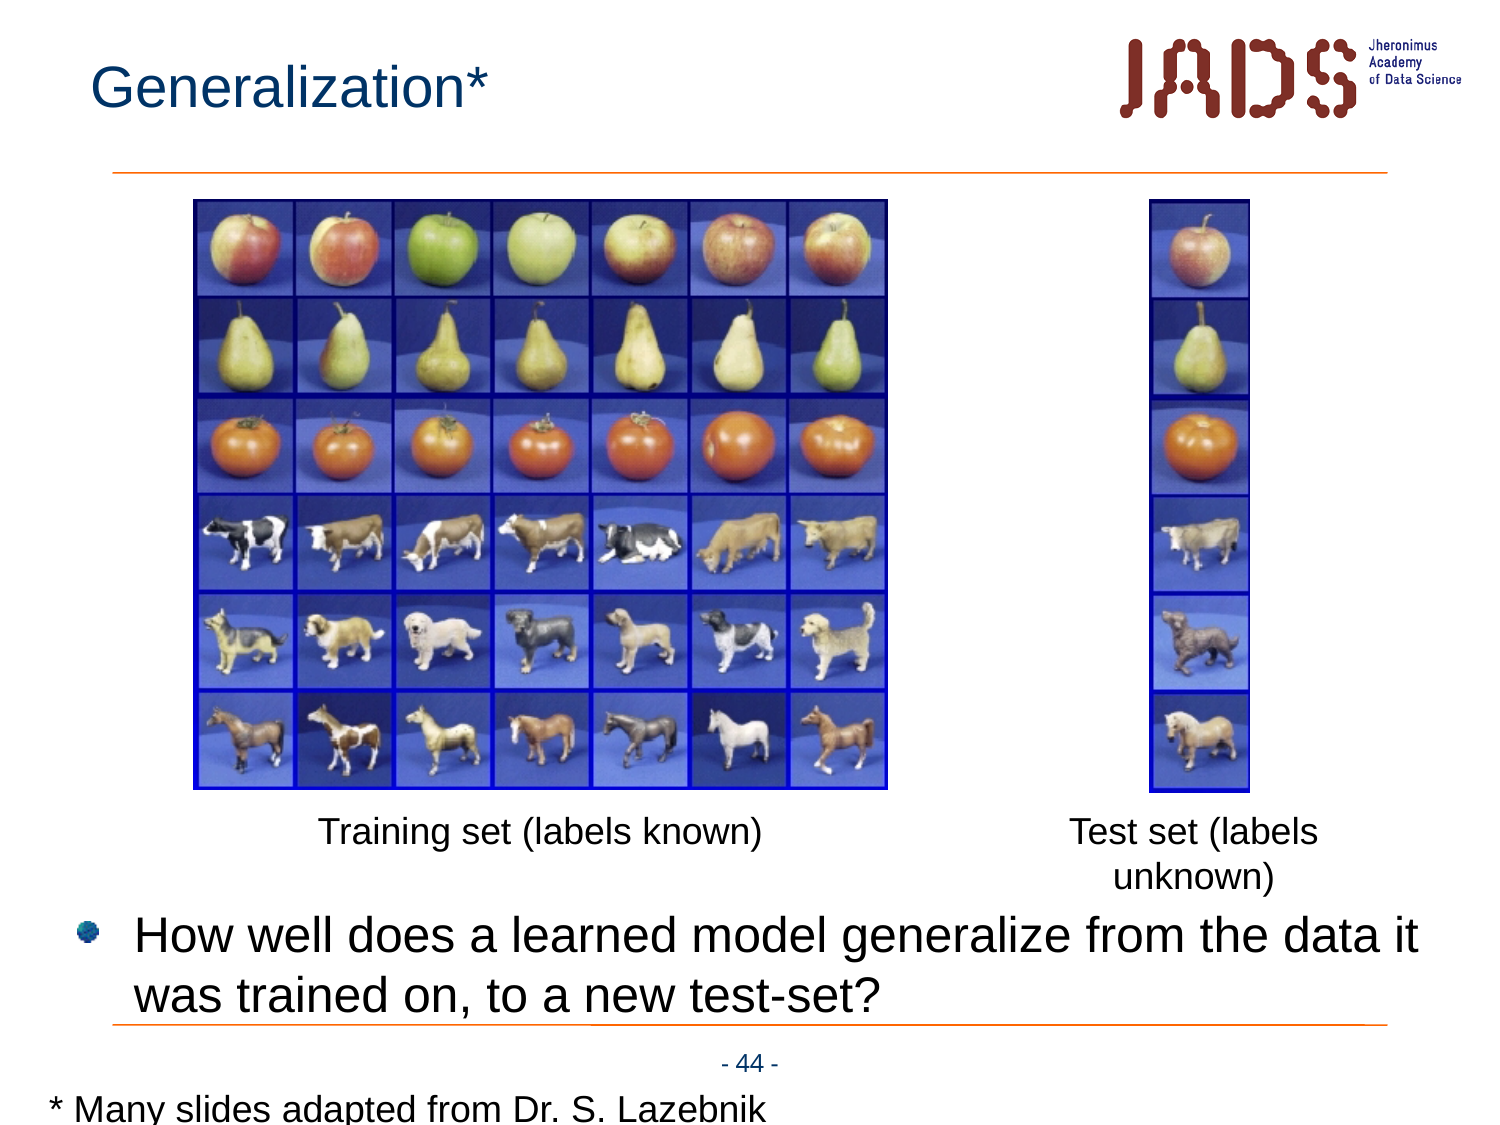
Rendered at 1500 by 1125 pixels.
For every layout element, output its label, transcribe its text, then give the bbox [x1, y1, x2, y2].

text_box * Many slides adapted from Dr. S. Lazebnik [0, 1077, 816, 1125]
text_box Test set (labels unknown) [975, 799, 1413, 905]
picture [1149, 199, 1251, 794]
title Generalization* [75, 12, 1425, 155]
list How well does a learned model generalize from the data it was trained on, to a new test-set? [62, 894, 1450, 1045]
picture [1080, 0, 1500, 157]
text_box Training set (labels known) [302, 799, 779, 860]
slide_number - 44 - [670, 1039, 830, 1078]
picture [77, 921, 99, 943]
picture [193, 199, 888, 791]
